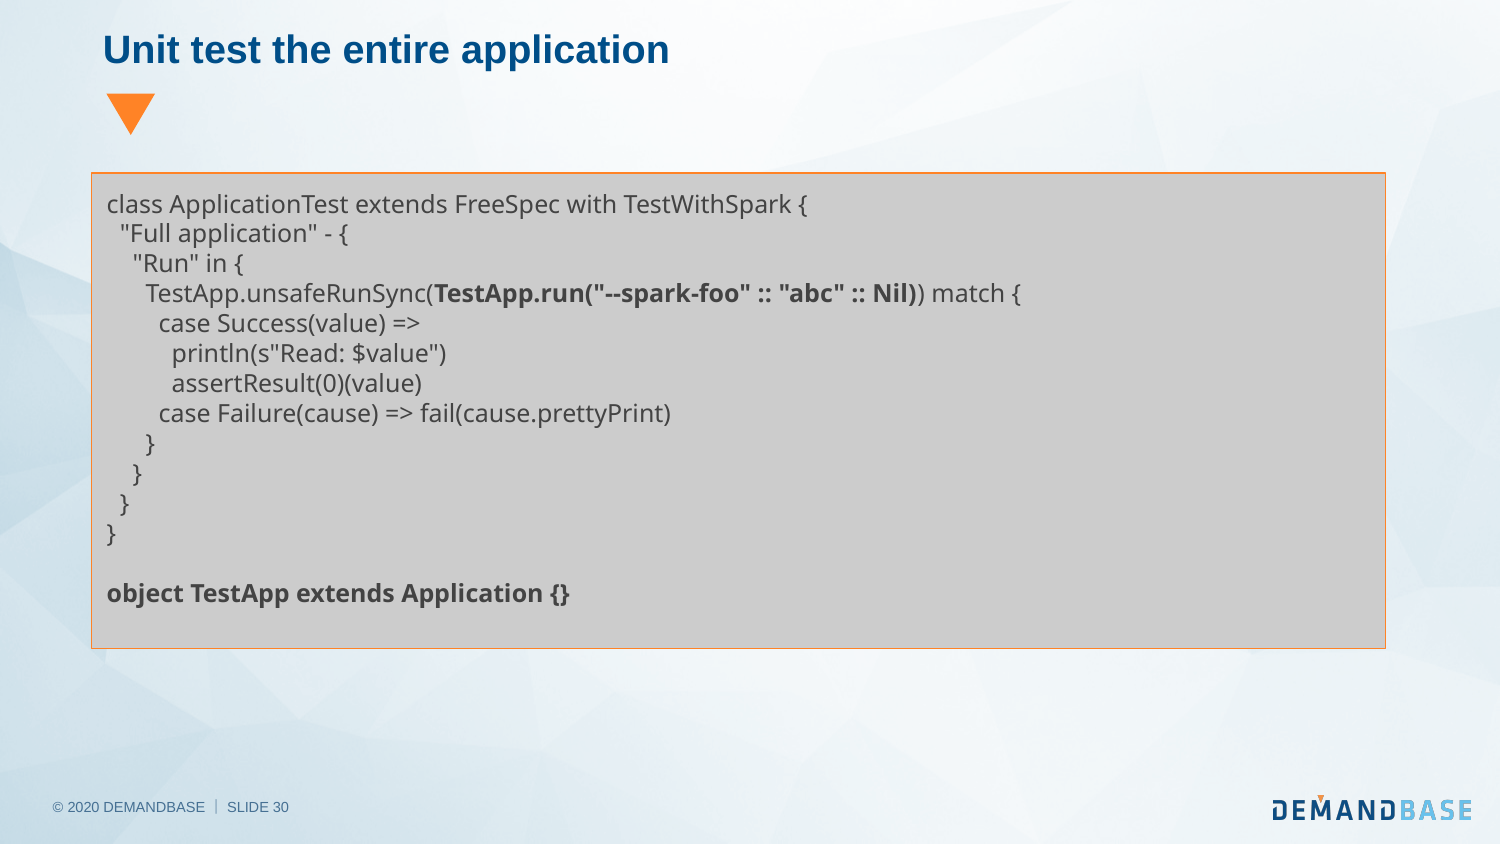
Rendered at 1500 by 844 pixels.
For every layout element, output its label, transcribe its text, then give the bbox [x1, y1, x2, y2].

title Unit test the entire application [91, 0, 1386, 103]
picture [0, 0, 1500, 844]
text_box class ApplicationTest extends FreeSpec with TestWithSpark { "Full application" - { "Run" in { TestApp.unsafeRunSync(TestApp.run("--spark-foo" :: "abc" :: Nil)) match { case Success(value) => println(s"Read: $value") assertResult(0)(value) case Failure(cause) => fail(cause.prettyPrint) } } } } object TestApp extends Application {} [91, 173, 1386, 649]
